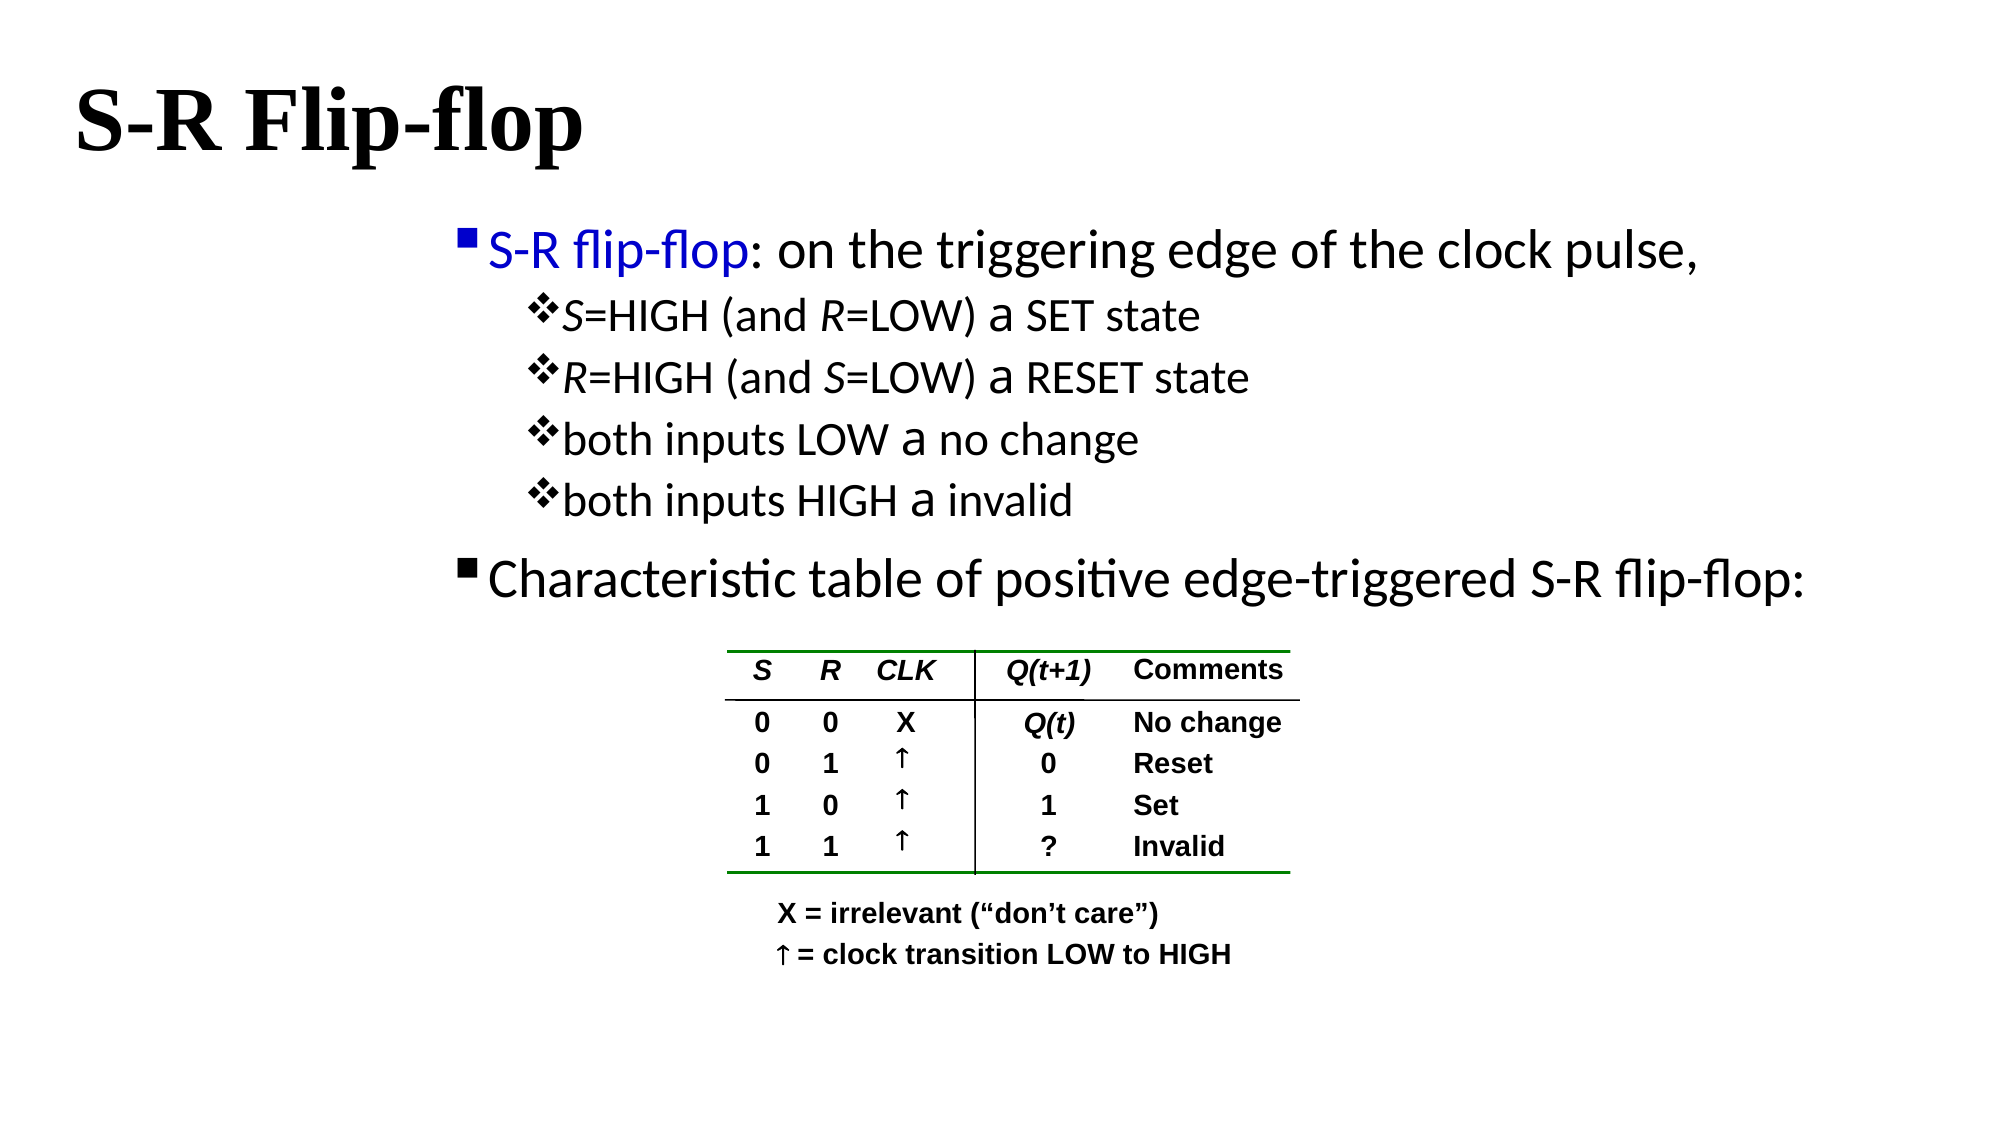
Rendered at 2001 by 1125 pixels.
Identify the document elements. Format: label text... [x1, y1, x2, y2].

list S-R flip-flop: on the triggering edge of the clock pulse, S=HIGH (and R=LOW) a SET state R=HIGH (and S=LOW) a RESET state both inputs LOW a no change both inputs HIGH a invalid Characteristic table of positive edge-triggered S-R flip-flop: [437, 212, 1829, 663]
text_box X = irrelevant (“don’t care”)  = clock transition LOW to HIGH [762, 901, 1288, 978]
title S-R Flip-flop [59, 11, 1785, 230]
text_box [712, 649, 1300, 901]
